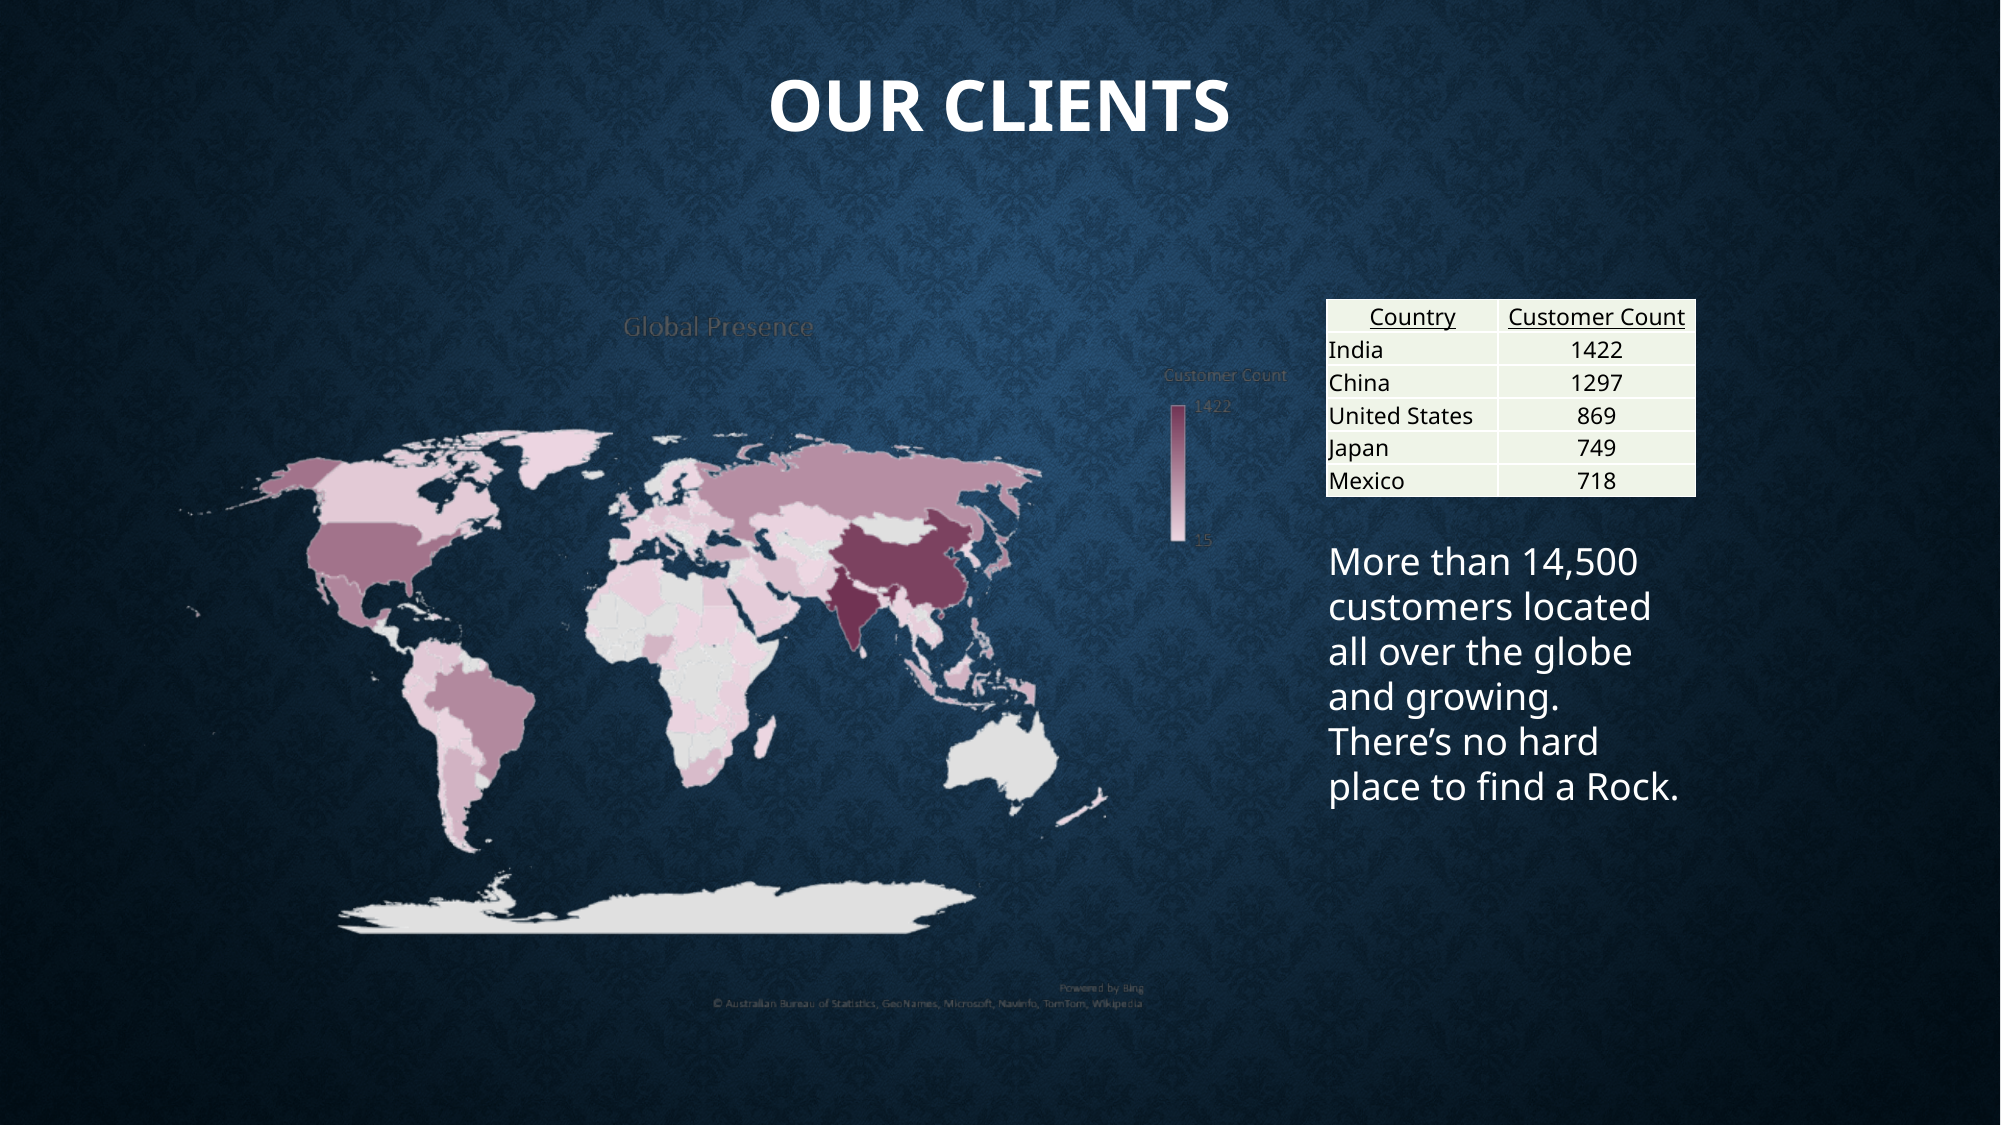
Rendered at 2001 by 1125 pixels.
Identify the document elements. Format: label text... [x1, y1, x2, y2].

picture [127, 299, 1314, 1025]
text_box More than 14,500 customers located all over the globe and growing. There’s no hard place to find a Rock. [1313, 530, 1696, 816]
table_cell 1297 [1499, 366, 1695, 397]
table_cell India [1328, 333, 1497, 364]
table_cell United States [1328, 399, 1497, 430]
table_cell China [1328, 366, 1497, 397]
table_cell 869 [1499, 399, 1695, 430]
table_cell 718 [1499, 465, 1695, 496]
table_cell Mexico [1328, 465, 1497, 496]
table_cell 749 [1499, 432, 1695, 463]
table_cell 1422 [1499, 333, 1695, 364]
table_header Customer Count [1499, 300, 1695, 331]
table_cell Japan [1328, 432, 1497, 463]
table_header Country [1328, 300, 1497, 331]
title Our Clients [150, 0, 1850, 218]
